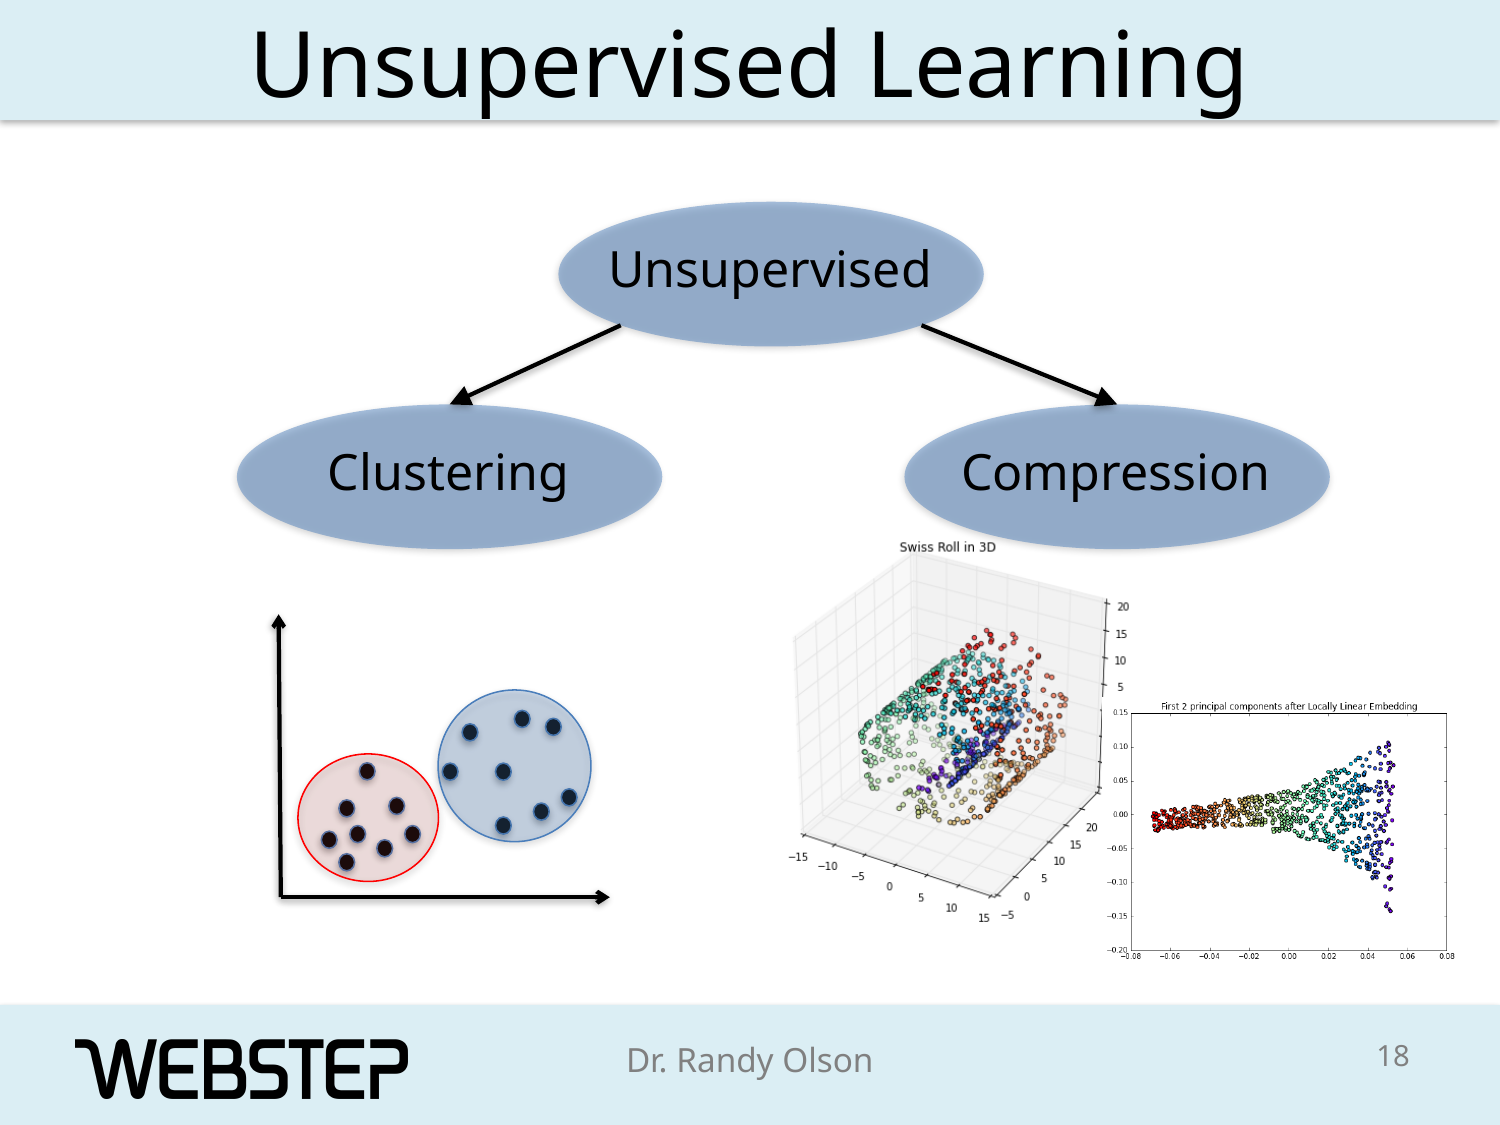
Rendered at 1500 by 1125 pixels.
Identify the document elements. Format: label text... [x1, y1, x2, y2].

text_box [297, 753, 440, 883]
text_box [280, 403, 619, 432]
text_box Unsupervised [564, 230, 975, 305]
text_box [256, 508, 643, 550]
text_box [1322, 456, 1331, 498]
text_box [449, 325, 621, 405]
text_box [975, 252, 985, 296]
text_box Compression [910, 432, 1322, 508]
text_box [236, 458, 243, 496]
text_box [600, 200, 942, 230]
text_box [654, 455, 664, 498]
text_box [923, 508, 1311, 549]
slide_number 18 [1310, 1026, 1425, 1088]
picture [741, 518, 1460, 966]
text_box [921, 325, 1118, 405]
picture [75, 1039, 408, 1099]
text_box [948, 403, 1287, 432]
text_box [437, 689, 592, 843]
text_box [278, 614, 282, 898]
text_box [557, 256, 564, 292]
title Unsupervised Learning [75, 0, 1425, 155]
text_box [577, 305, 965, 348]
text_box [903, 459, 910, 495]
text_box Clustering [243, 432, 654, 508]
